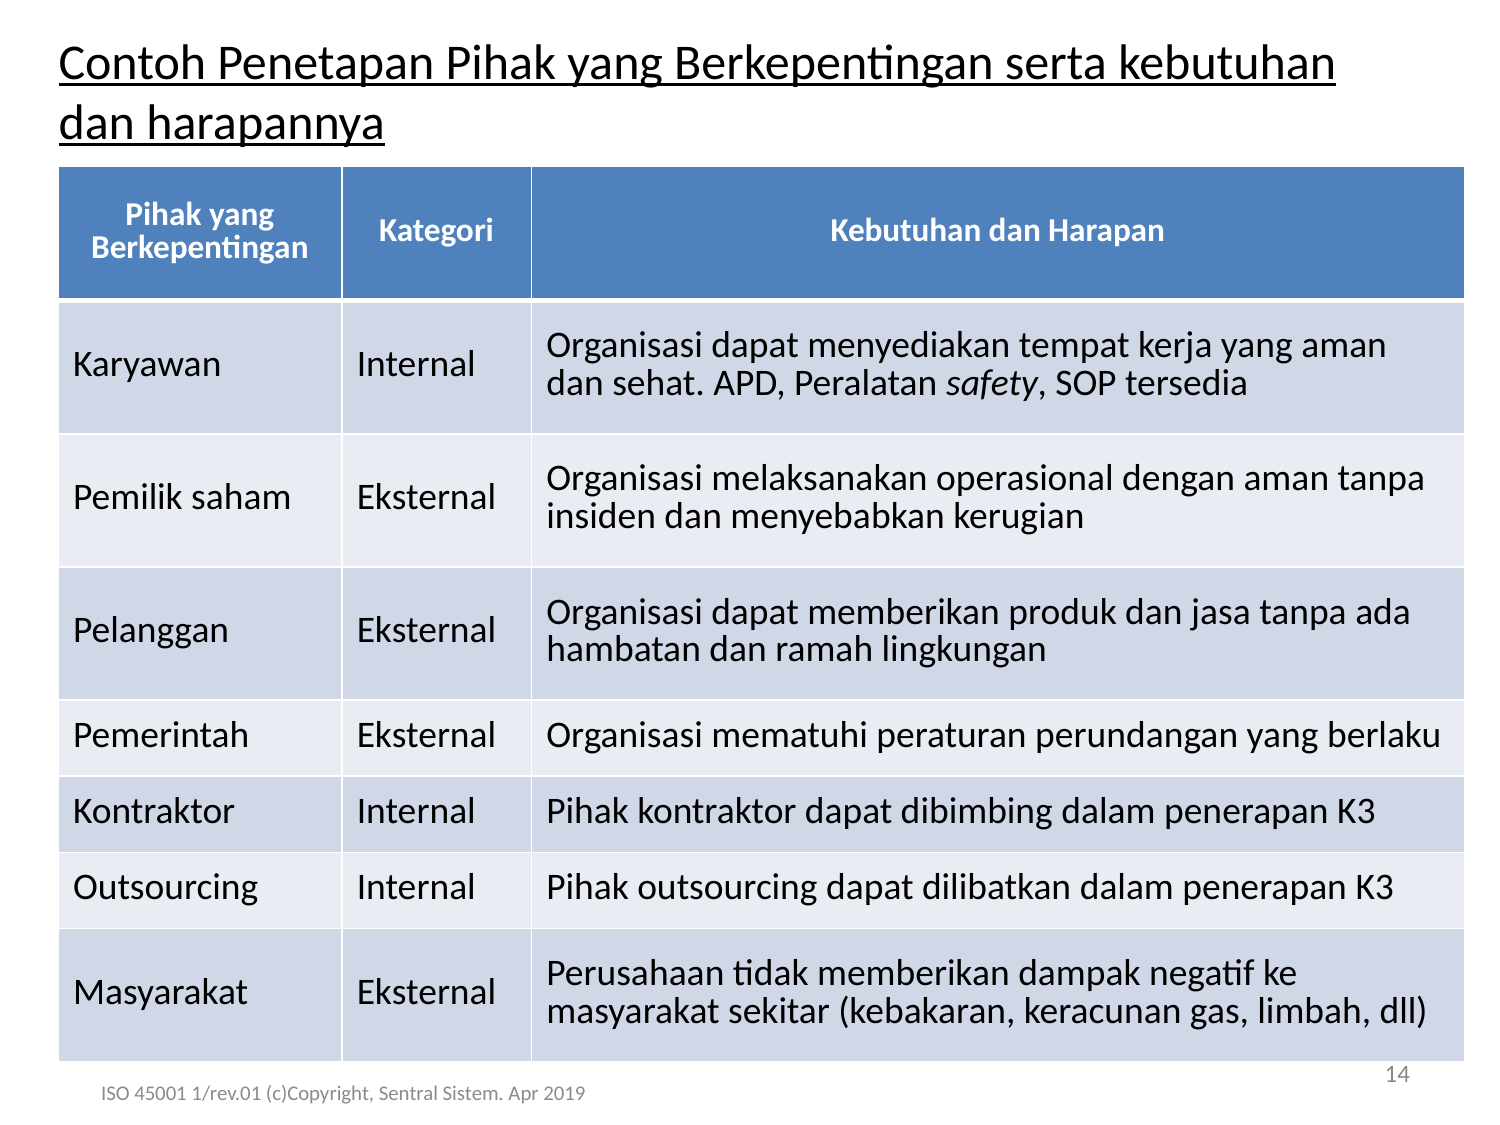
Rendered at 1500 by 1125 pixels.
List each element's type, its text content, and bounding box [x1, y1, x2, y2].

table_cell Eksternal [343, 929, 531, 1061]
table_cell Pihak kontraktor dapat dibimbing dalam penerapan K3 [532, 777, 1464, 852]
table_header Kebutuhan dan Harapan [532, 167, 1464, 298]
table_cell Internal [343, 303, 531, 433]
slide_number 14 [1074, 1042, 1425, 1103]
text_box Contoh Penetapan Pihak yang Berkepentingan serta kebutuhan dan harapannya [43, 22, 1425, 158]
table_cell Organisasi mematuhi peraturan perundangan yang berlaku [532, 701, 1464, 775]
table_cell Pemilik saham [59, 435, 341, 566]
table_cell Eksternal [343, 701, 531, 775]
table_cell Pihak outsourcing dapat dilibatkan dalam penerapan K3 [532, 853, 1464, 928]
table_cell Kontraktor [59, 777, 341, 852]
footer ISO 45001 1/rev.01 (c)Copyright, Sentral Sistem. Apr 2019 [0, 1062, 716, 1123]
table_cell Masyarakat [59, 929, 341, 1061]
table_cell Eksternal [343, 435, 531, 566]
table_cell Pelanggan [59, 568, 341, 699]
table_header Pihak yang Berkepentingan [59, 167, 341, 298]
table_cell Organisasi dapat menyediakan tempat kerja yang aman dan sehat. APD, Peralatan safety, SOP tersedia [532, 303, 1464, 433]
table_cell Eksternal [343, 568, 531, 699]
table_cell Outsourcing [59, 853, 341, 928]
table_cell Internal [343, 777, 531, 852]
table_cell Organisasi dapat memberikan produk dan jasa tanpa ada hambatan dan ramah lingkungan [532, 568, 1464, 699]
table_cell Organisasi melaksanakan operasional dengan aman tanpa insiden dan menyebabkan kerugian [532, 435, 1464, 566]
table_cell Karyawan [59, 303, 341, 433]
table_header Kategori [343, 167, 531, 298]
table_cell Internal [343, 853, 531, 928]
table_cell Perusahaan tidak memberikan dampak negatif ke masyarakat sekitar (kebakaran, keracunan gas, limbah, dll) [532, 929, 1464, 1061]
table_cell Pemerintah [59, 701, 341, 775]
